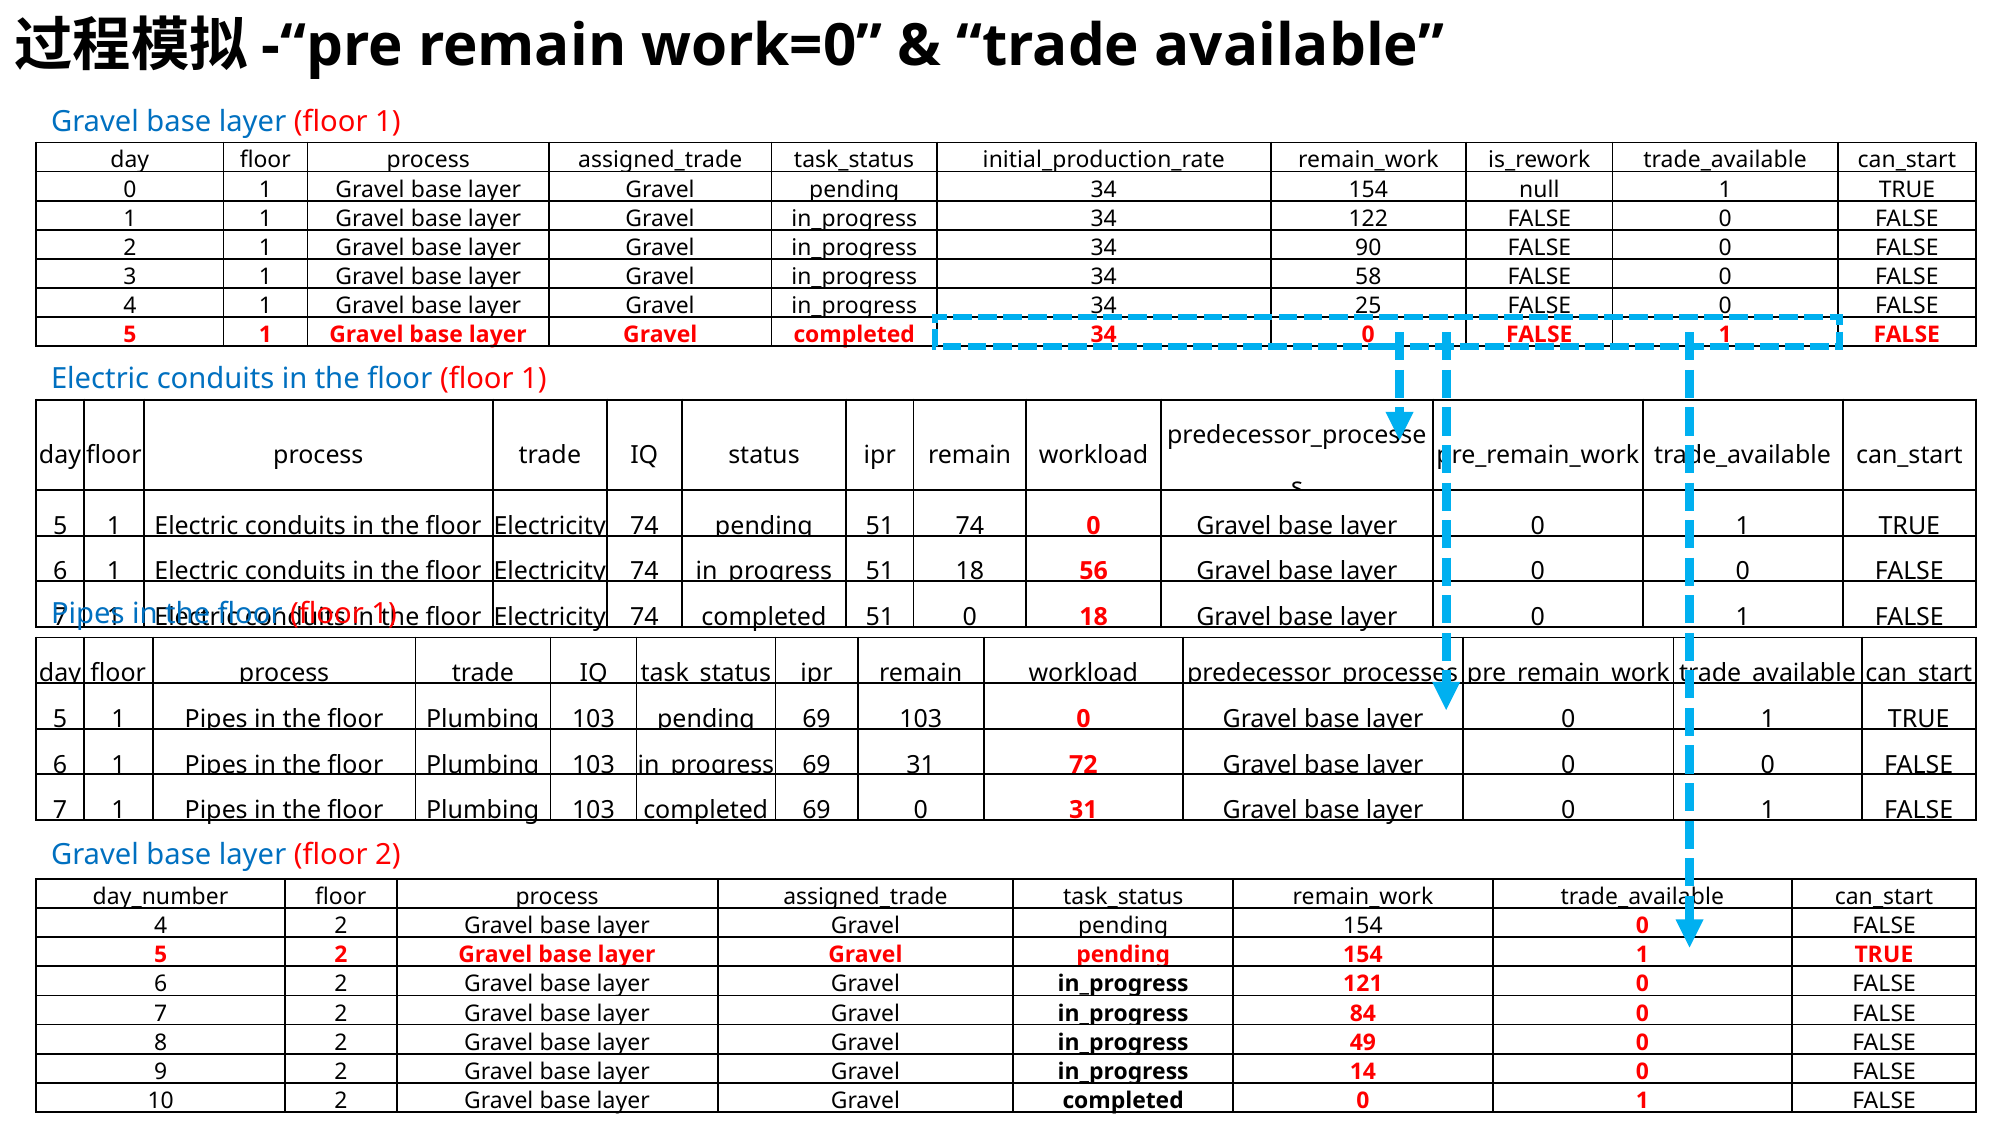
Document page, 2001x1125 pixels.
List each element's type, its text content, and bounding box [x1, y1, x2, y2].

table_cell 18 [914, 537, 1025, 580]
table_cell 84 [1234, 996, 1492, 1024]
table_cell 74 [608, 491, 681, 535]
table_cell in_progress [772, 202, 936, 229]
table_cell 0 [1613, 231, 1837, 258]
table_cell 31 [859, 730, 983, 773]
table_cell Gravel [719, 909, 1012, 936]
table_header predecessor_processes [1447, 638, 1462, 682]
table_cell in_progress [1014, 1055, 1232, 1082]
table_cell completed [772, 318, 934, 345]
table_header trade_available [1691, 880, 1791, 907]
table_cell pending [1014, 909, 1232, 936]
table_header status [683, 402, 845, 489]
table_header remain_work [1272, 143, 1465, 171]
table_cell Gravel [719, 1084, 1012, 1111]
table_cell FALSE [1793, 909, 1975, 936]
table_cell TRUE [1863, 684, 1975, 728]
table_header can_start [1839, 143, 1975, 171]
table_cell Electric conduits in the floor [145, 491, 492, 535]
table_cell 0 [1494, 1055, 1791, 1082]
table_cell 0 [1494, 909, 1685, 936]
table_cell 154 [1234, 938, 1492, 965]
table_cell Gravel base layer [398, 996, 717, 1024]
table_cell 3 [37, 260, 223, 287]
table_header trade_available [1674, 638, 1688, 682]
table_cell 1 [85, 730, 152, 773]
table_header process [154, 638, 415, 682]
table_header trade_available [1691, 401, 1842, 489]
table_cell null [1467, 172, 1612, 200]
table_cell Gravel base layer [1162, 582, 1432, 626]
text_box [933, 315, 1841, 348]
text_box Electric conduits in the floor (floor 1) [36, 351, 1047, 402]
table_cell in_progress [772, 289, 936, 316]
text_box Gravel base layer (floor 1) [36, 94, 1047, 145]
table_cell 6 [37, 537, 83, 580]
table_cell 1 [1494, 1084, 1791, 1111]
text_box Pipes in the floor (floor 1) [36, 586, 1047, 637]
table_cell TRUE [1844, 491, 1975, 535]
table_cell Gravel [550, 289, 771, 316]
table_cell Gravel [550, 260, 771, 287]
table_header IQ [608, 402, 681, 489]
table_cell FALSE [1793, 1055, 1975, 1082]
table_cell Gravel base layer [398, 1084, 717, 1111]
table_cell 1 [1644, 491, 1688, 535]
table_cell 90 [1272, 231, 1465, 258]
table_cell Plumbing [416, 684, 550, 728]
table_cell Gravel base layer [1184, 684, 1462, 728]
table_cell Electric conduits in the floor [145, 582, 492, 586]
table_cell 69 [776, 730, 857, 773]
table_cell Gravel [719, 938, 1012, 965]
table_cell 0 [1613, 289, 1837, 316]
table_cell pending [637, 684, 775, 728]
table_cell FALSE [1839, 260, 1975, 287]
table_cell FALSE [1839, 202, 1975, 229]
table_cell 2 [286, 996, 396, 1024]
table_cell 1 [224, 318, 307, 345]
table_cell 0 [1464, 775, 1673, 819]
table_cell 1 [1613, 172, 1837, 200]
table_cell FALSE [1467, 260, 1612, 287]
table_cell Gravel [550, 172, 771, 200]
table_cell 0 [1691, 537, 1842, 580]
table_header remain [859, 638, 983, 682]
table_header can_start [1863, 638, 1975, 682]
table_cell 34 [938, 172, 1270, 200]
table_cell Gravel [719, 996, 1012, 1024]
table_cell TRUE [1839, 172, 1975, 200]
table_cell Gravel [550, 318, 771, 345]
table_cell Gravel base layer [398, 909, 717, 936]
table_cell 2 [37, 231, 223, 258]
table_header can_start [1793, 880, 1975, 907]
table_cell 8 [37, 1025, 284, 1053]
table_cell 1 [224, 202, 307, 229]
table_cell 69 [776, 684, 857, 728]
table_cell 0 [914, 582, 1025, 586]
table_cell 2 [286, 1025, 396, 1053]
table_cell 74 [608, 537, 681, 580]
table_cell Pipes in the floor [154, 684, 415, 728]
table_cell 0 [1447, 582, 1642, 626]
table_cell 1 [85, 684, 152, 728]
table_header trade_available [1691, 638, 1861, 682]
table_cell 2 [286, 1084, 396, 1111]
table_cell in_progress [1014, 996, 1232, 1024]
table_cell 0 [1691, 730, 1861, 773]
table_cell 0 [1434, 582, 1445, 626]
table_cell completed [637, 775, 775, 819]
table_header IQ [551, 638, 636, 682]
table_cell 5 [37, 938, 284, 965]
table_cell 5 [37, 318, 223, 345]
table_cell 72 [985, 730, 1182, 773]
table_cell 1 [1691, 582, 1842, 626]
table_cell 1 [1691, 775, 1861, 819]
table_cell 56 [1027, 537, 1160, 580]
table_cell 0 [1613, 202, 1837, 229]
table_cell 0 [1494, 967, 1791, 995]
table_cell Gravel base layer [308, 231, 548, 258]
table_cell FALSE [1793, 1025, 1975, 1053]
table_cell Gravel base layer [308, 289, 548, 316]
table_cell 2 [286, 1055, 396, 1082]
table_cell 4 [37, 909, 284, 936]
table_header trade [494, 402, 606, 489]
table_cell Gravel [719, 967, 1012, 995]
table_header floor [85, 638, 152, 682]
table_header can_start [1844, 401, 1975, 489]
table_cell 74 [608, 582, 681, 586]
table_cell in_progress [683, 537, 845, 580]
table_cell Gravel base layer [308, 202, 548, 229]
table_cell 34 [938, 231, 1270, 258]
table_header floor [224, 145, 307, 171]
table_cell 49 [1234, 1025, 1492, 1053]
table_cell 10 [37, 1084, 284, 1111]
table_cell pending [683, 491, 845, 535]
table_header process [308, 145, 548, 171]
table_cell 0 [1447, 537, 1642, 580]
table_header day [37, 145, 223, 171]
table_header pre_remain_work [1434, 401, 1445, 489]
table_header task_status [637, 638, 775, 682]
table_cell 0 [1434, 491, 1445, 535]
table_cell 2 [286, 909, 396, 936]
table_cell 154 [1272, 172, 1465, 200]
table_cell 31 [985, 775, 1182, 819]
table_cell Gravel base layer [308, 318, 548, 345]
table_cell Electricity [494, 582, 606, 586]
table_cell 51 [847, 582, 913, 586]
table_cell Gravel base layer [398, 967, 717, 995]
table_cell 7 [37, 775, 83, 819]
table_header floor [85, 402, 143, 489]
text_box 过程模拟-“pre remain work=0” & “trade available” [0, 0, 2000, 155]
table_cell in_progress [1014, 967, 1232, 995]
table_cell Electricity [494, 537, 606, 580]
table_cell 0 [1613, 260, 1837, 287]
table_header pre_remain_work [1464, 638, 1673, 682]
table_cell 1 [37, 202, 223, 229]
table_cell 1 [1674, 684, 1688, 728]
table_cell 58 [1272, 260, 1465, 287]
table_cell Gravel base layer [1162, 537, 1432, 580]
table_cell FALSE [1793, 1084, 1975, 1111]
table_cell FALSE [1793, 996, 1975, 1024]
table_header trade_available [1644, 401, 1688, 489]
table_header assigned_trade [719, 880, 1012, 907]
table_header predecessor_processes [1162, 401, 1432, 489]
table_cell 14 [1234, 1055, 1492, 1082]
table_cell Gravel base layer [1184, 730, 1462, 773]
table_header task_status [1014, 880, 1232, 907]
table_cell 5 [37, 491, 83, 535]
table_cell 6 [37, 967, 284, 995]
table_cell 1 [85, 775, 152, 819]
table_cell 25 [1272, 289, 1465, 316]
table_cell FALSE [1467, 202, 1612, 229]
table_cell 34 [938, 202, 1270, 229]
table_cell FALSE [1844, 537, 1975, 580]
table_cell FALSE [1863, 730, 1975, 773]
table_cell 34 [938, 289, 1270, 316]
table_header trade_available [1613, 143, 1837, 171]
table_cell 1 [1691, 684, 1861, 728]
table_cell 0 [985, 684, 1182, 728]
table_cell 2 [286, 938, 396, 965]
table_cell Gravel base layer [398, 938, 717, 965]
table_cell 5 [37, 684, 83, 728]
table_header day [37, 402, 83, 489]
table_header remain_work [1234, 880, 1492, 907]
table_cell 9 [37, 1055, 284, 1082]
table_header pre_remain_work [1447, 401, 1642, 489]
table_cell 0 [1494, 1025, 1791, 1053]
table_header initial_production_rate [938, 143, 1270, 171]
table_cell Gravel [550, 231, 771, 258]
table_cell 51 [847, 491, 913, 535]
table_cell 34 [938, 260, 1270, 287]
table_cell Plumbing [416, 730, 550, 773]
table_cell 1 [1674, 775, 1688, 819]
table_cell in_progress [772, 231, 936, 258]
table_cell Gravel base layer [308, 260, 548, 287]
table_cell 1 [1644, 582, 1688, 626]
table_header trade [416, 638, 550, 682]
table_cell 0 [1644, 537, 1688, 580]
table_cell TRUE [1793, 938, 1975, 965]
table_cell completed [683, 582, 845, 586]
table_header process [398, 880, 717, 907]
table_cell 103 [551, 684, 636, 728]
table_cell Gravel base layer [1162, 491, 1432, 535]
table_cell 0 [37, 172, 223, 200]
table_header task_status [772, 145, 936, 171]
table_cell 1 [224, 231, 307, 258]
table_header trade_available [1494, 880, 1688, 907]
table_cell Gravel base layer [398, 1055, 717, 1082]
table_cell Gravel [719, 1025, 1012, 1053]
table_cell 121 [1234, 967, 1492, 995]
table_cell 1 [224, 289, 307, 316]
table_header process [145, 402, 492, 489]
table_cell Gravel [550, 202, 771, 229]
table_cell 7 [37, 996, 284, 1024]
table_cell pending [1014, 938, 1232, 965]
table_cell Plumbing [416, 775, 550, 819]
table_cell 154 [1234, 909, 1492, 936]
table_cell 0 [1674, 730, 1688, 773]
table_cell in_progress [772, 260, 936, 287]
table_cell 6 [37, 730, 83, 773]
table_cell 1 [224, 260, 307, 287]
table_cell 18 [1027, 582, 1160, 626]
table_cell 103 [859, 684, 983, 728]
table_cell FALSE [1839, 231, 1975, 258]
table_header predecessor_processes [1184, 638, 1445, 682]
table_cell FALSE [1840, 318, 1975, 345]
table_cell FALSE [1467, 231, 1612, 258]
table_cell 1 [85, 537, 143, 580]
table_header is_rework [1467, 143, 1612, 171]
table_cell 0 [1027, 491, 1160, 535]
table_cell 0 [1464, 730, 1673, 773]
table_header assigned_trade [550, 145, 771, 171]
table_cell 122 [1272, 202, 1465, 229]
text_box Gravel base layer (floor 2) [36, 828, 1047, 879]
table_cell 0 [1234, 1084, 1492, 1111]
table_header ipr [847, 402, 913, 489]
table_cell Electric conduits in the floor [145, 537, 492, 580]
table_cell 1 [1691, 491, 1842, 535]
table_cell completed [1014, 1084, 1232, 1111]
table_cell 0 [859, 775, 983, 819]
table_cell Electricity [494, 491, 606, 535]
table_header workload [1027, 401, 1160, 489]
table_cell in_progress [637, 730, 775, 773]
table_cell Pipes in the floor [154, 730, 415, 773]
table_cell 1 [224, 172, 307, 200]
table_cell 0 [1464, 684, 1673, 728]
table_cell Gravel base layer [398, 1025, 717, 1053]
table_cell 0 [1494, 996, 1791, 1024]
table_cell 1 [1494, 938, 1791, 965]
table_header workload [985, 638, 1182, 682]
table_cell 7 [37, 582, 83, 586]
table_cell Gravel base layer [1184, 775, 1462, 819]
table_cell 4 [37, 289, 223, 316]
table_cell FALSE [1793, 967, 1975, 995]
table_header remain [914, 402, 1025, 489]
table_header day [37, 638, 83, 682]
table_header ipr [776, 638, 857, 682]
table_cell 1 [85, 491, 143, 535]
table_cell 1 [85, 582, 143, 586]
table_cell 0 [1694, 909, 1791, 936]
table_cell FALSE [1839, 289, 1975, 316]
table_cell 0 [1447, 491, 1642, 535]
table_header floor [286, 880, 396, 907]
table_cell 103 [551, 775, 636, 819]
table_cell Gravel base layer [308, 172, 548, 200]
table_cell pending [772, 172, 936, 200]
table_cell FALSE [1863, 775, 1975, 819]
table_header day_number [37, 880, 284, 907]
table_cell 103 [551, 730, 636, 773]
table_cell FALSE [1467, 289, 1612, 316]
table_cell FALSE [1844, 582, 1975, 626]
table_cell in_progress [1014, 1025, 1232, 1053]
table_cell Pipes in the floor [154, 775, 415, 819]
table_cell 2 [286, 967, 396, 995]
table_cell Gravel [719, 1055, 1012, 1082]
table_cell 51 [847, 537, 913, 580]
table_cell 0 [1434, 537, 1445, 580]
table_cell 69 [776, 775, 857, 819]
table_cell 74 [914, 491, 1025, 535]
